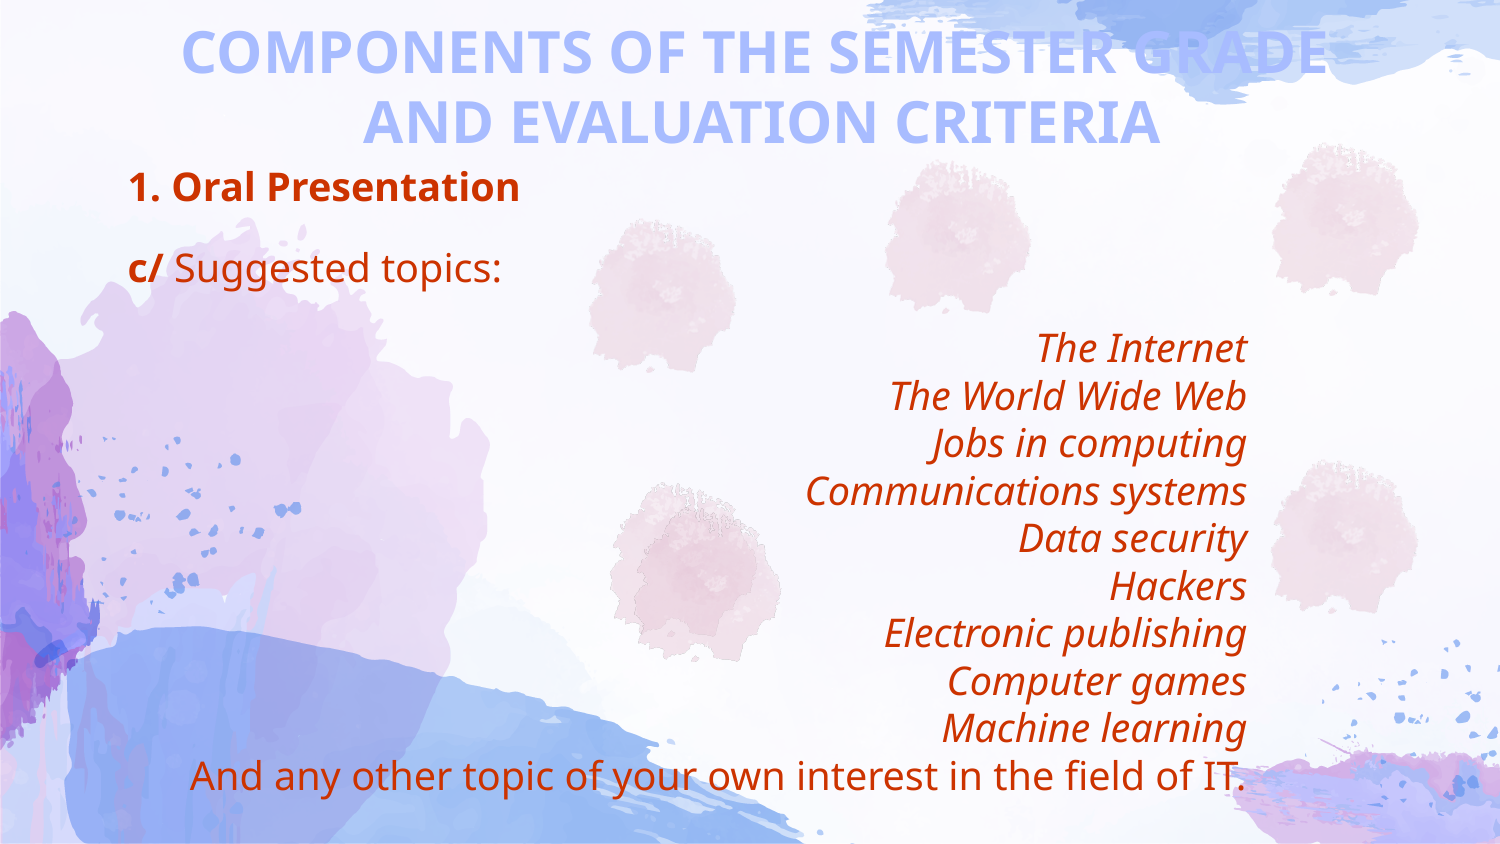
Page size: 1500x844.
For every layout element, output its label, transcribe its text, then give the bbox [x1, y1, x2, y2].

picture [0, 0, 1500, 844]
subtitle 1. Oral Presentation c/ Suggested topics: The Internet The World Wide Web Jobs in computing Communications systems Data security Hackers Electronic publishing Computer games Machine learning And any other topic of your own interest in the field of IT. [112, 146, 1263, 797]
title COMPONENTS OF THE SEMESTER GRADE AND EVALUATION CRITERIA [75, 0, 1450, 135]
